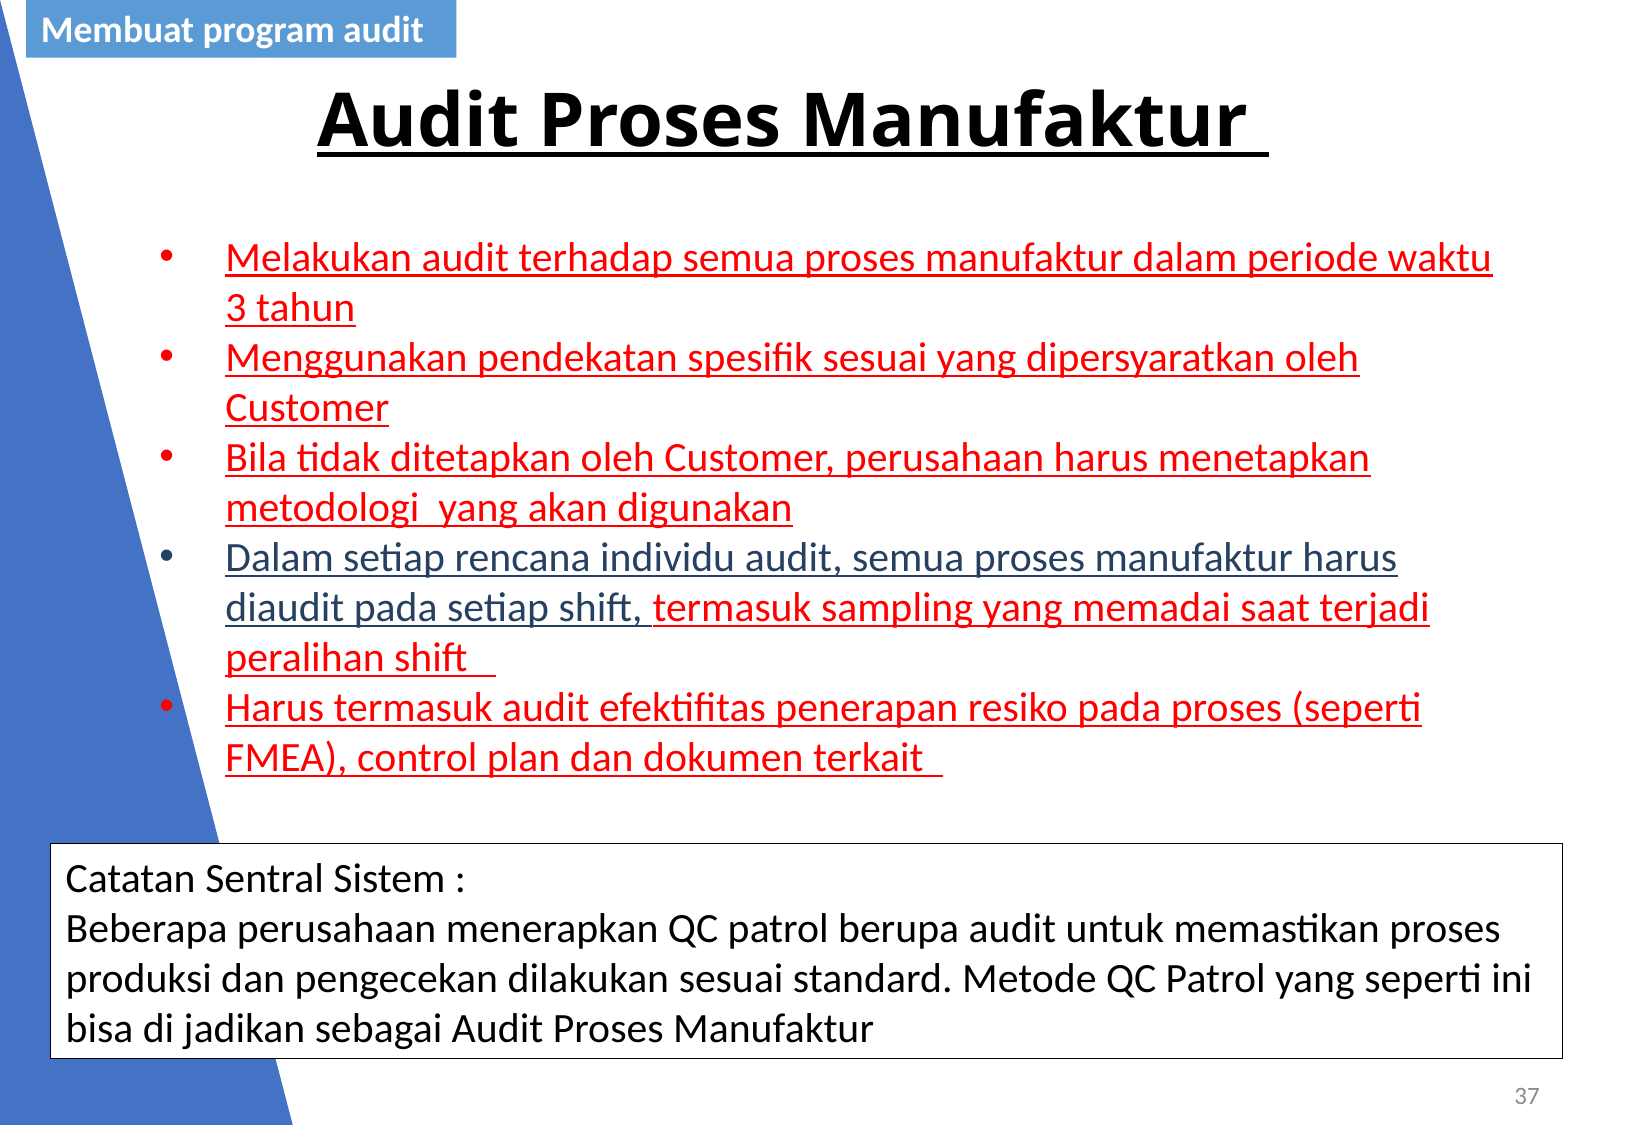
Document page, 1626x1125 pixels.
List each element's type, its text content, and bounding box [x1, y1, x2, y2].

text_box Catatan Sentral Sistem : Beberapa perusahaan menerapkan QC patrol berupa audit untuk memastikan proses produksi dan pengecekan dilakukan sesuai standard. Metode QC Patrol yang seperti ini bisa di jadikan sebagai Audit Proses Manufaktur [50, 843, 1563, 1059]
text_box Membuat program audit [26, 0, 457, 58]
title Audit Proses Manufaktur [10, 33, 1606, 211]
slide_number 37 [1175, 1065, 1555, 1125]
text_box [0, 0, 294, 1125]
text_box Melakukan audit terhadap semua proses manufaktur dalam periode waktu 3 tahun Menggunakan pendekatan spesifik sesuai yang dipersyaratkan oleh Customer Bila tidak ditetapkan oleh Customer, perusahaan harus menetapkan metodologi yang akan digunakan Dalam setiap rencana individu audit, semua proses manufaktur harus diaudit pada setiap shift, termasuk sampling yang memadai saat terjadi peralihan shift Harus termasuk audit efektifitas penerapan resiko pada proses (seperti FMEA), control plan dan dokumen terkait [144, 222, 1516, 788]
